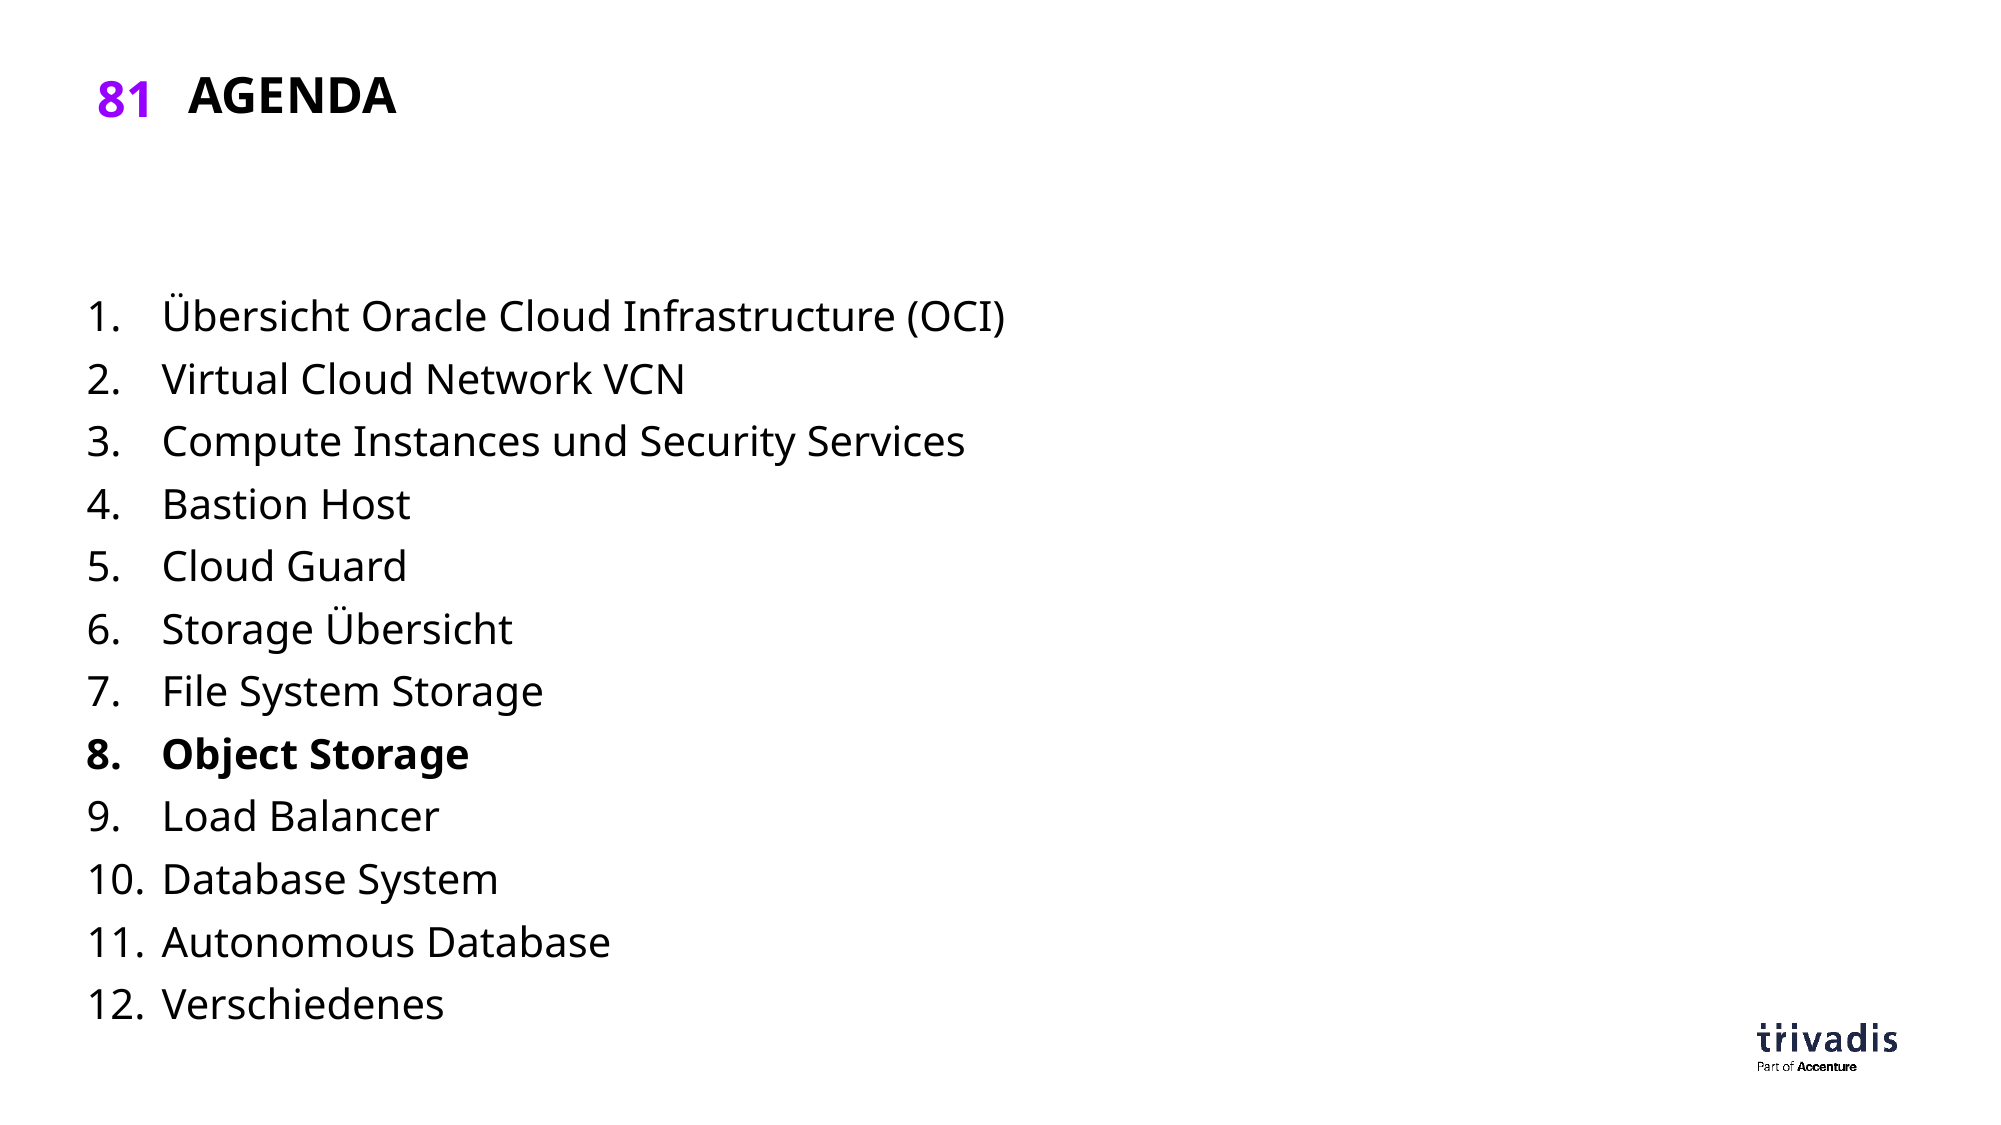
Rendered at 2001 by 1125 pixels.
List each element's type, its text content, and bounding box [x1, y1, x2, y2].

title Agenda [170, 63, 1933, 136]
picture [1757, 1062, 1897, 1071]
list Übersicht Oracle Cloud Infrastructure (OCI) Virtual Cloud Network VCN Compute Instances und Security Services Bastion Host Cloud Guard Storage Übersicht File System Storage Object Storage Load Balancer Database System Autonomous Database Verschiedenes [69, 282, 1933, 1062]
